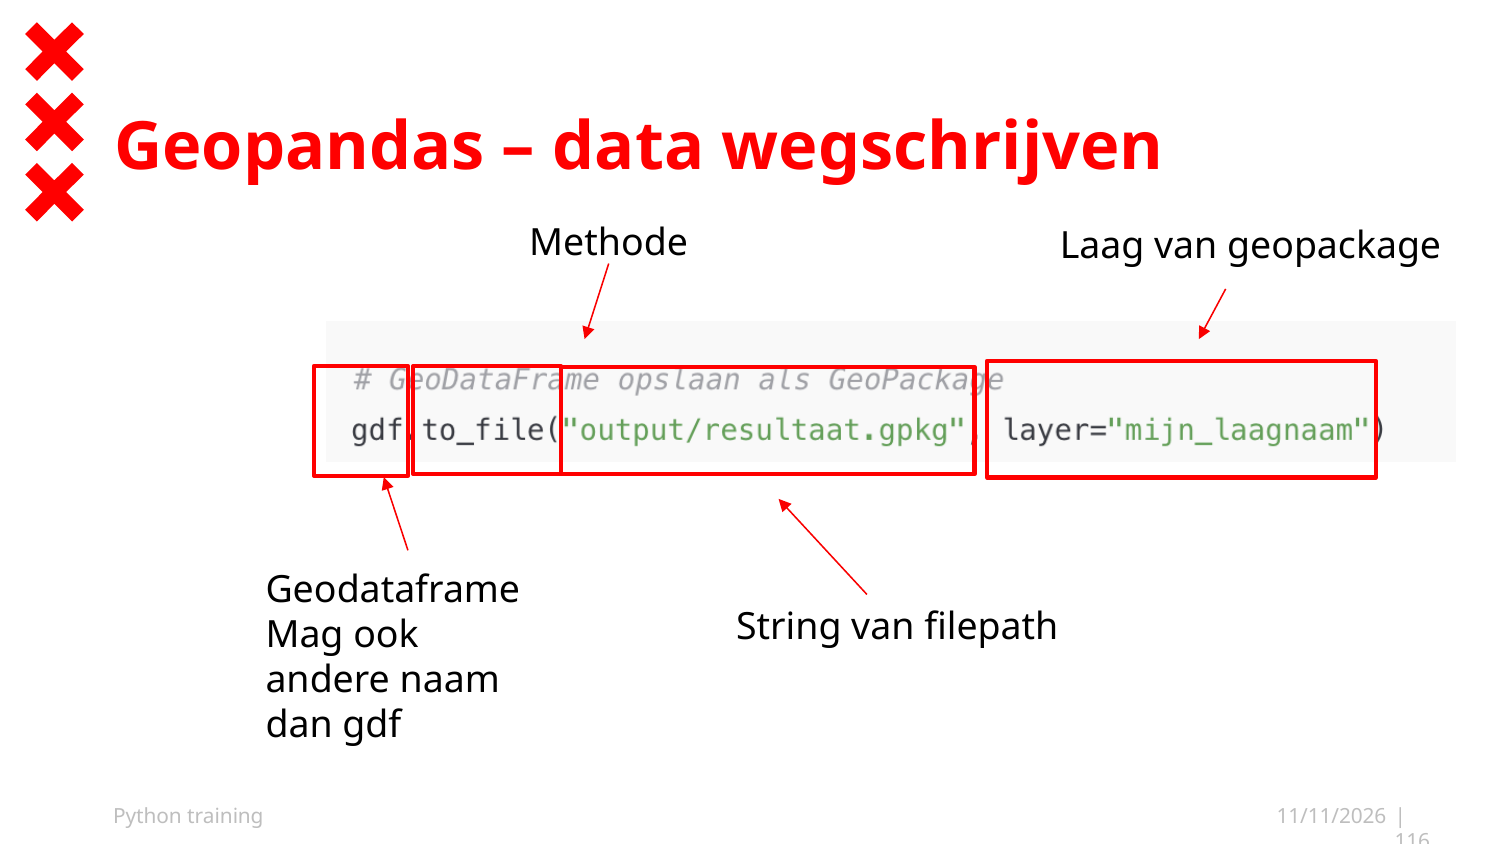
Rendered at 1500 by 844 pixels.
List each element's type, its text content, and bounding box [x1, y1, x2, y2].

picture [326, 321, 1457, 462]
text_box Methode [529, 218, 689, 264]
text_box Laag van geopackage [1059, 221, 1442, 267]
slide_number | 116 [1394, 802, 1442, 833]
footer Python training [113, 802, 1129, 833]
text_box [559, 471, 977, 476]
text_box Geodataframe Mag ook andere naam dan gdf [265, 565, 550, 746]
text_box String van filepath [736, 601, 1059, 647]
text_box [411, 471, 559, 476]
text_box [1198, 288, 1226, 340]
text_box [584, 263, 610, 340]
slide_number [1262, 802, 1387, 833]
text_box [312, 364, 410, 478]
title Geopandas – data wegschrijven [114, 102, 1443, 263]
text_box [383, 476, 409, 551]
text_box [778, 498, 868, 595]
text_box [985, 471, 1378, 480]
